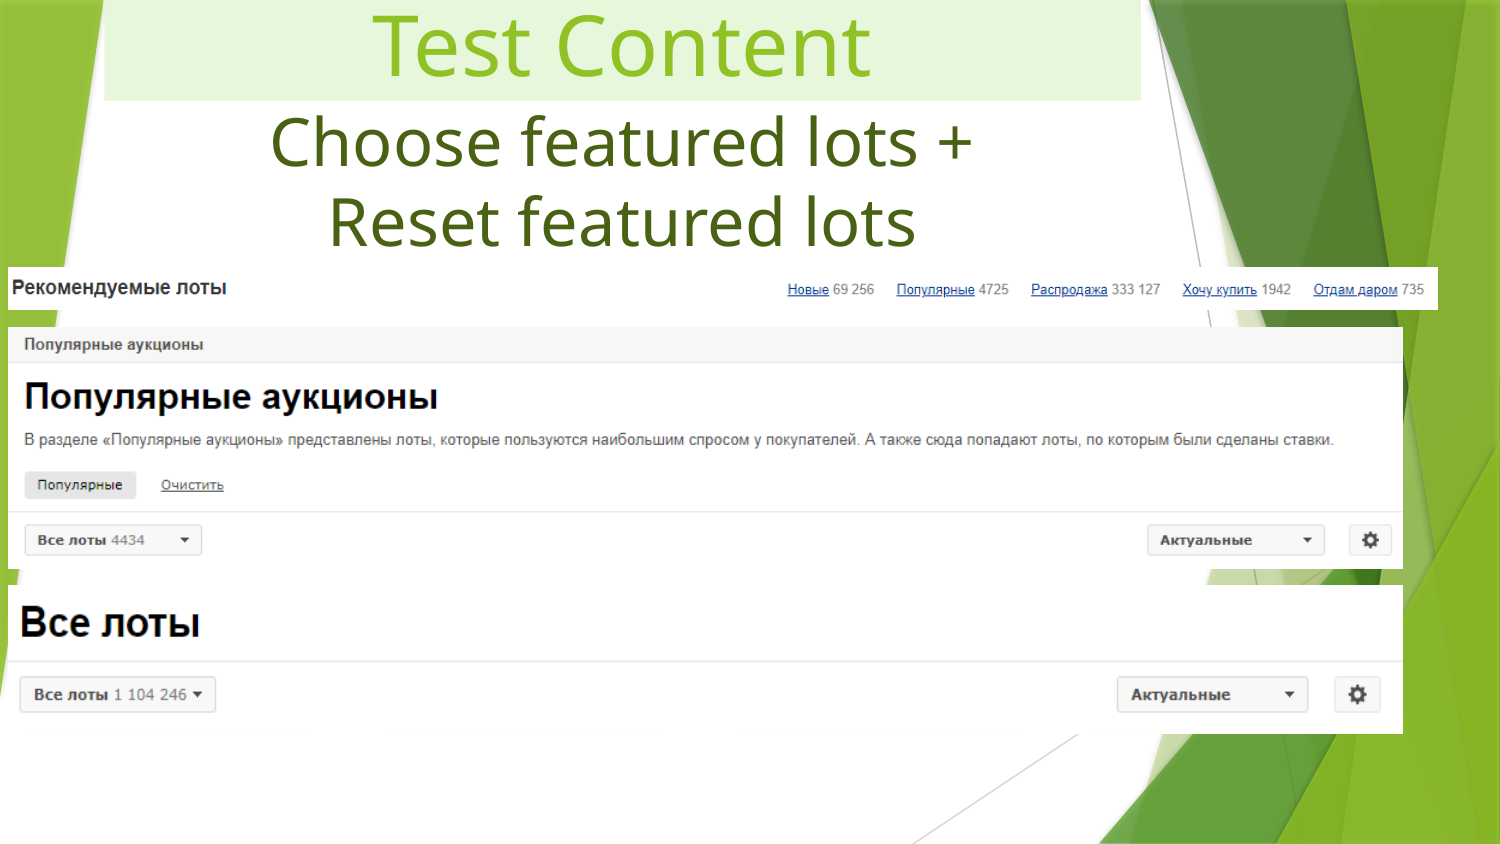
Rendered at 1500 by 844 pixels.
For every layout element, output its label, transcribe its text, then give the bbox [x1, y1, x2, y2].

title Test Content [104, 0, 1141, 101]
text_box Choose featured lots + Reset featured lots [206, 101, 1039, 265]
picture [8, 326, 1404, 569]
picture [8, 585, 1404, 734]
picture [8, 266, 1439, 311]
